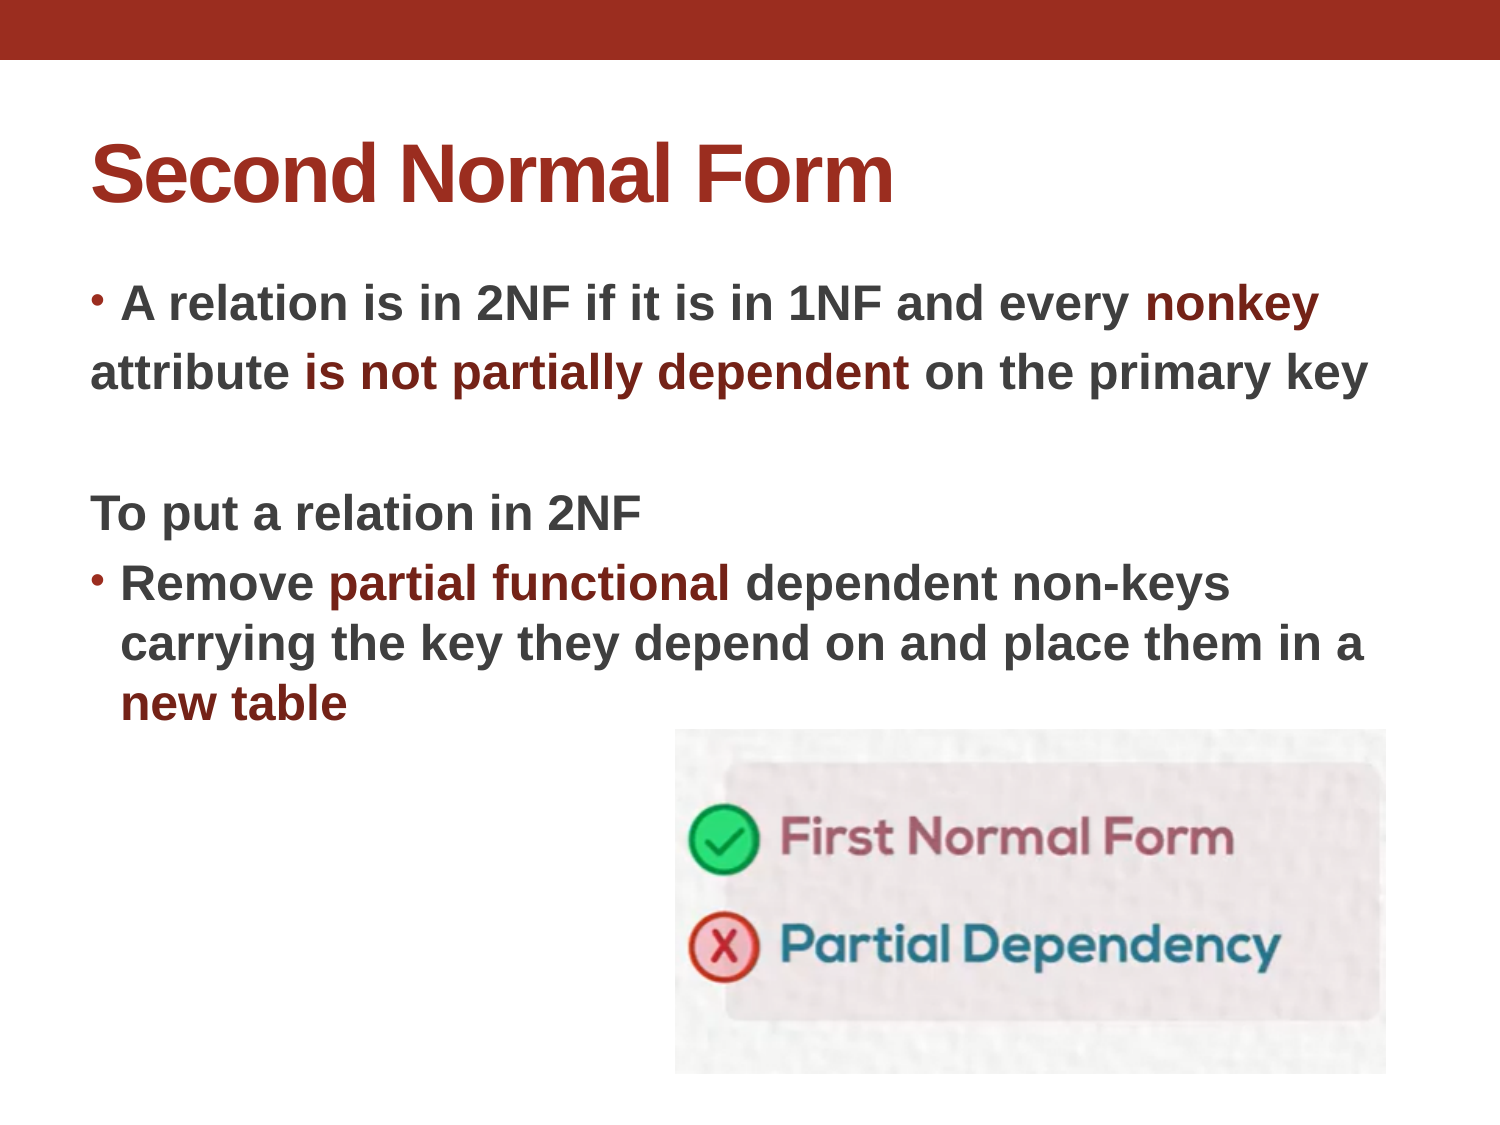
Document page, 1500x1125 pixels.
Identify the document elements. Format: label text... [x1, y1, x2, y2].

picture [674, 729, 1387, 1074]
list A relation is in 2NF if it is in 1NF and every nonkey attribute is not partially dependent on the primary key To put a relation in 2NF Remove partial functional dependent non-keys carrying the key they depend on and place them in a new table [75, 262, 1425, 1063]
title Second Normal Form [75, 87, 1425, 250]
